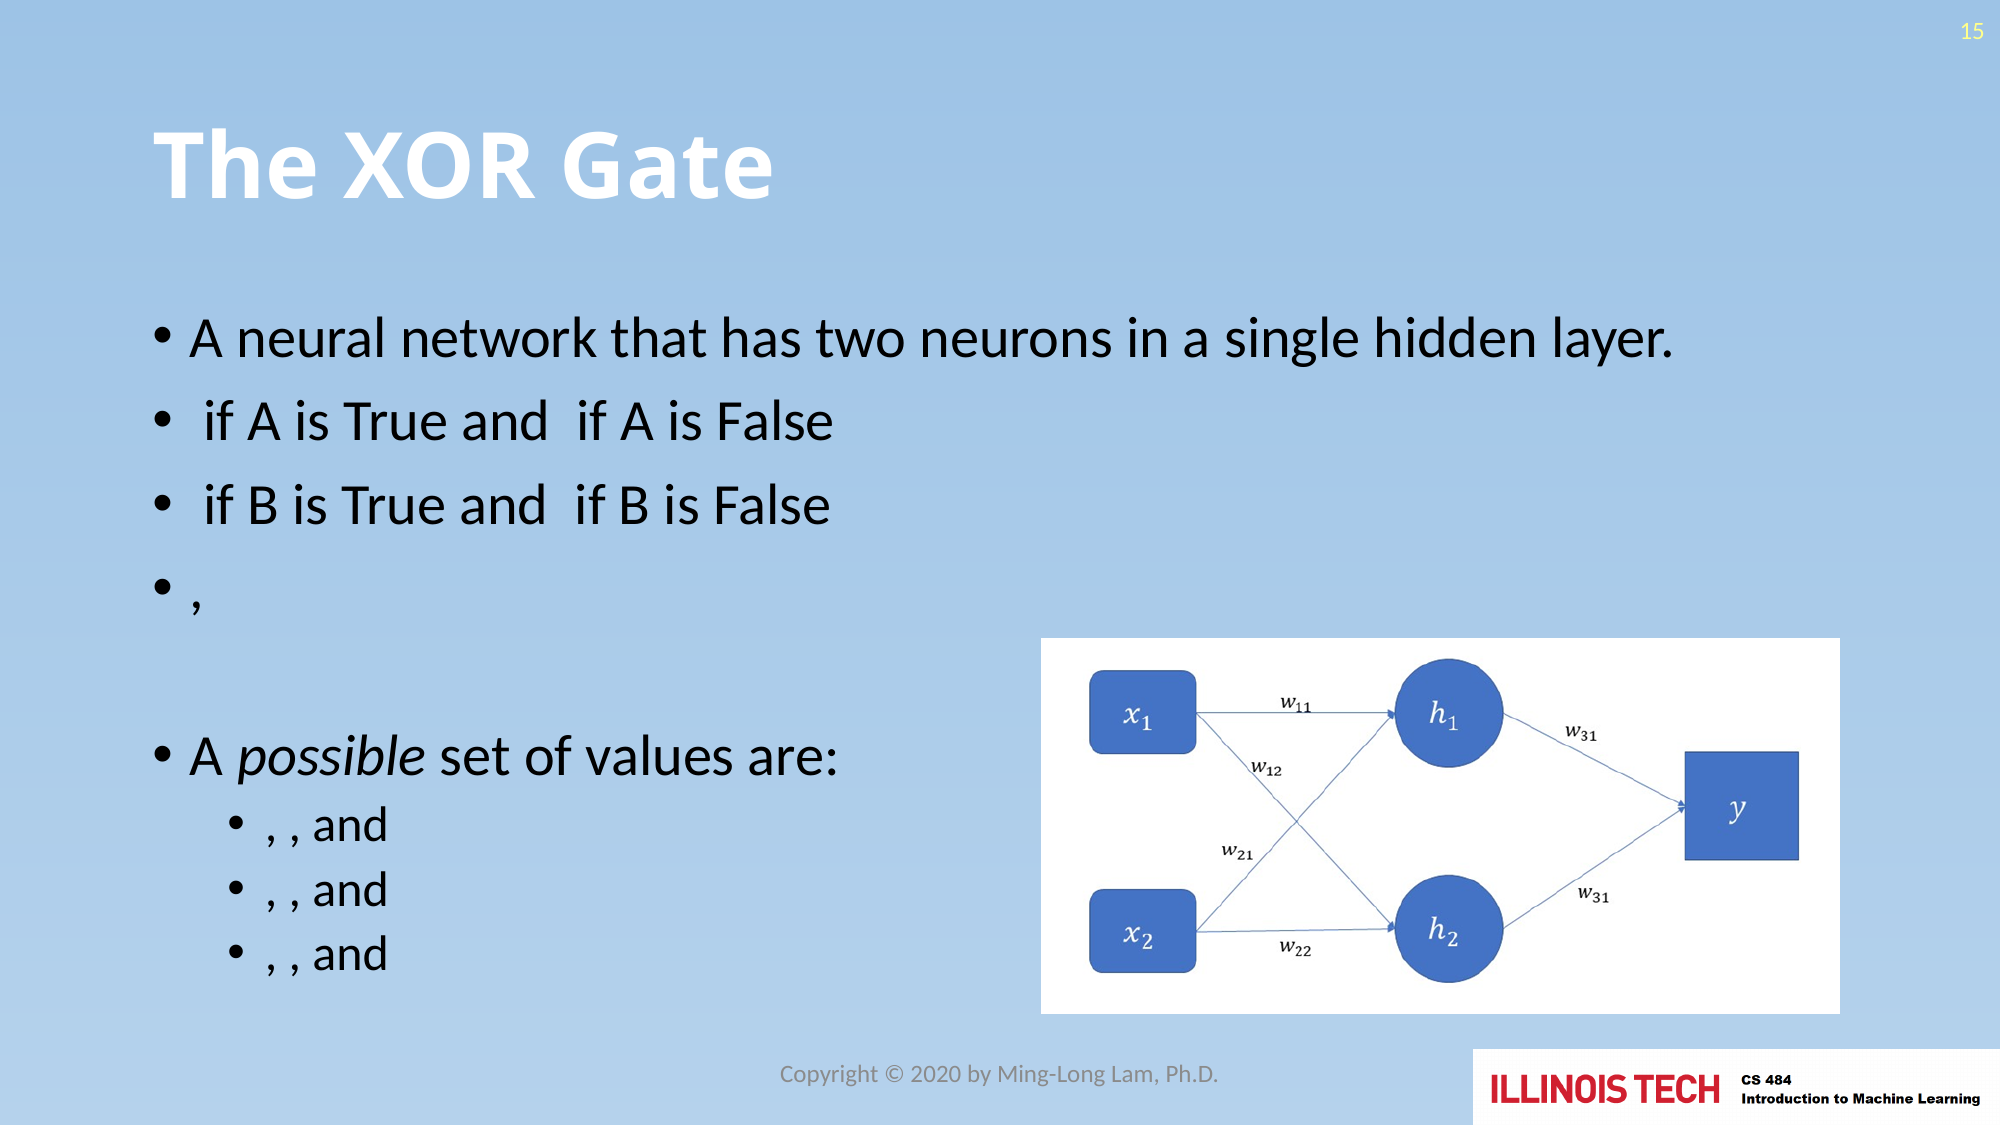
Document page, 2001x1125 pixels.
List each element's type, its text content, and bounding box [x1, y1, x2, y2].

slide_number 15 [1550, 0, 2000, 60]
picture [1041, 638, 1840, 1014]
title The XOR Gate [137, 59, 1863, 278]
footer Copyright © 2020 by Ming-Long Lam, Ph.D. [662, 1042, 1338, 1103]
picture [1473, 1049, 2000, 1125]
